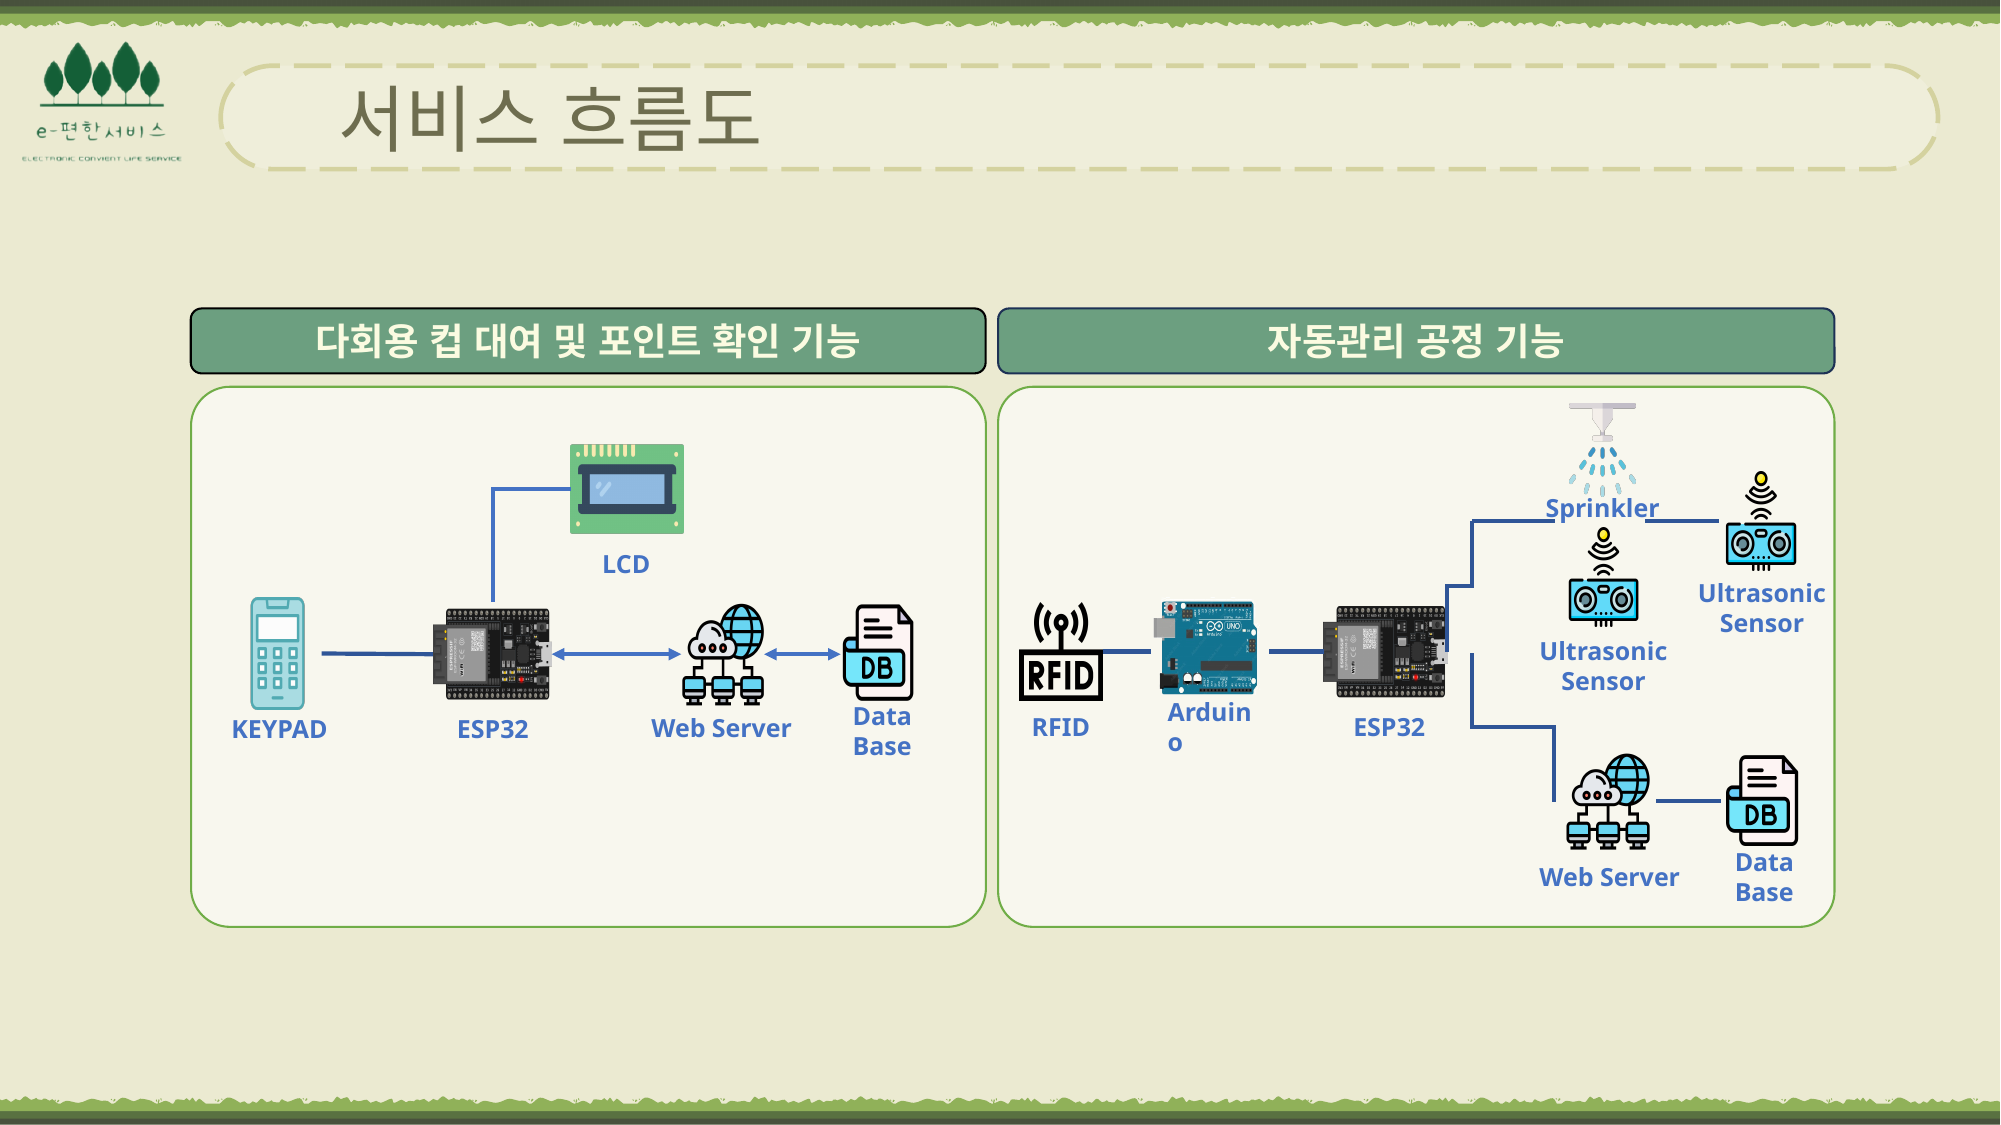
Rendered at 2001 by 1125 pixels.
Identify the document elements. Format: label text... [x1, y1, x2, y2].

picture [0, 0, 203, 203]
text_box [0, 1096, 2000, 1119]
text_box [433, 562, 552, 751]
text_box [998, 308, 1851, 927]
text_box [475, 506, 589, 585]
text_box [214, 597, 345, 752]
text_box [570, 417, 685, 587]
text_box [817, 601, 948, 768]
text_box [190, 385, 987, 928]
text_box 서비스 흐름도 [219, 64, 1940, 171]
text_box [203, 6, 2000, 29]
text_box 다회용 컵 대여 및 포인트 확인 기능 [189, 307, 987, 375]
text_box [635, 602, 809, 751]
